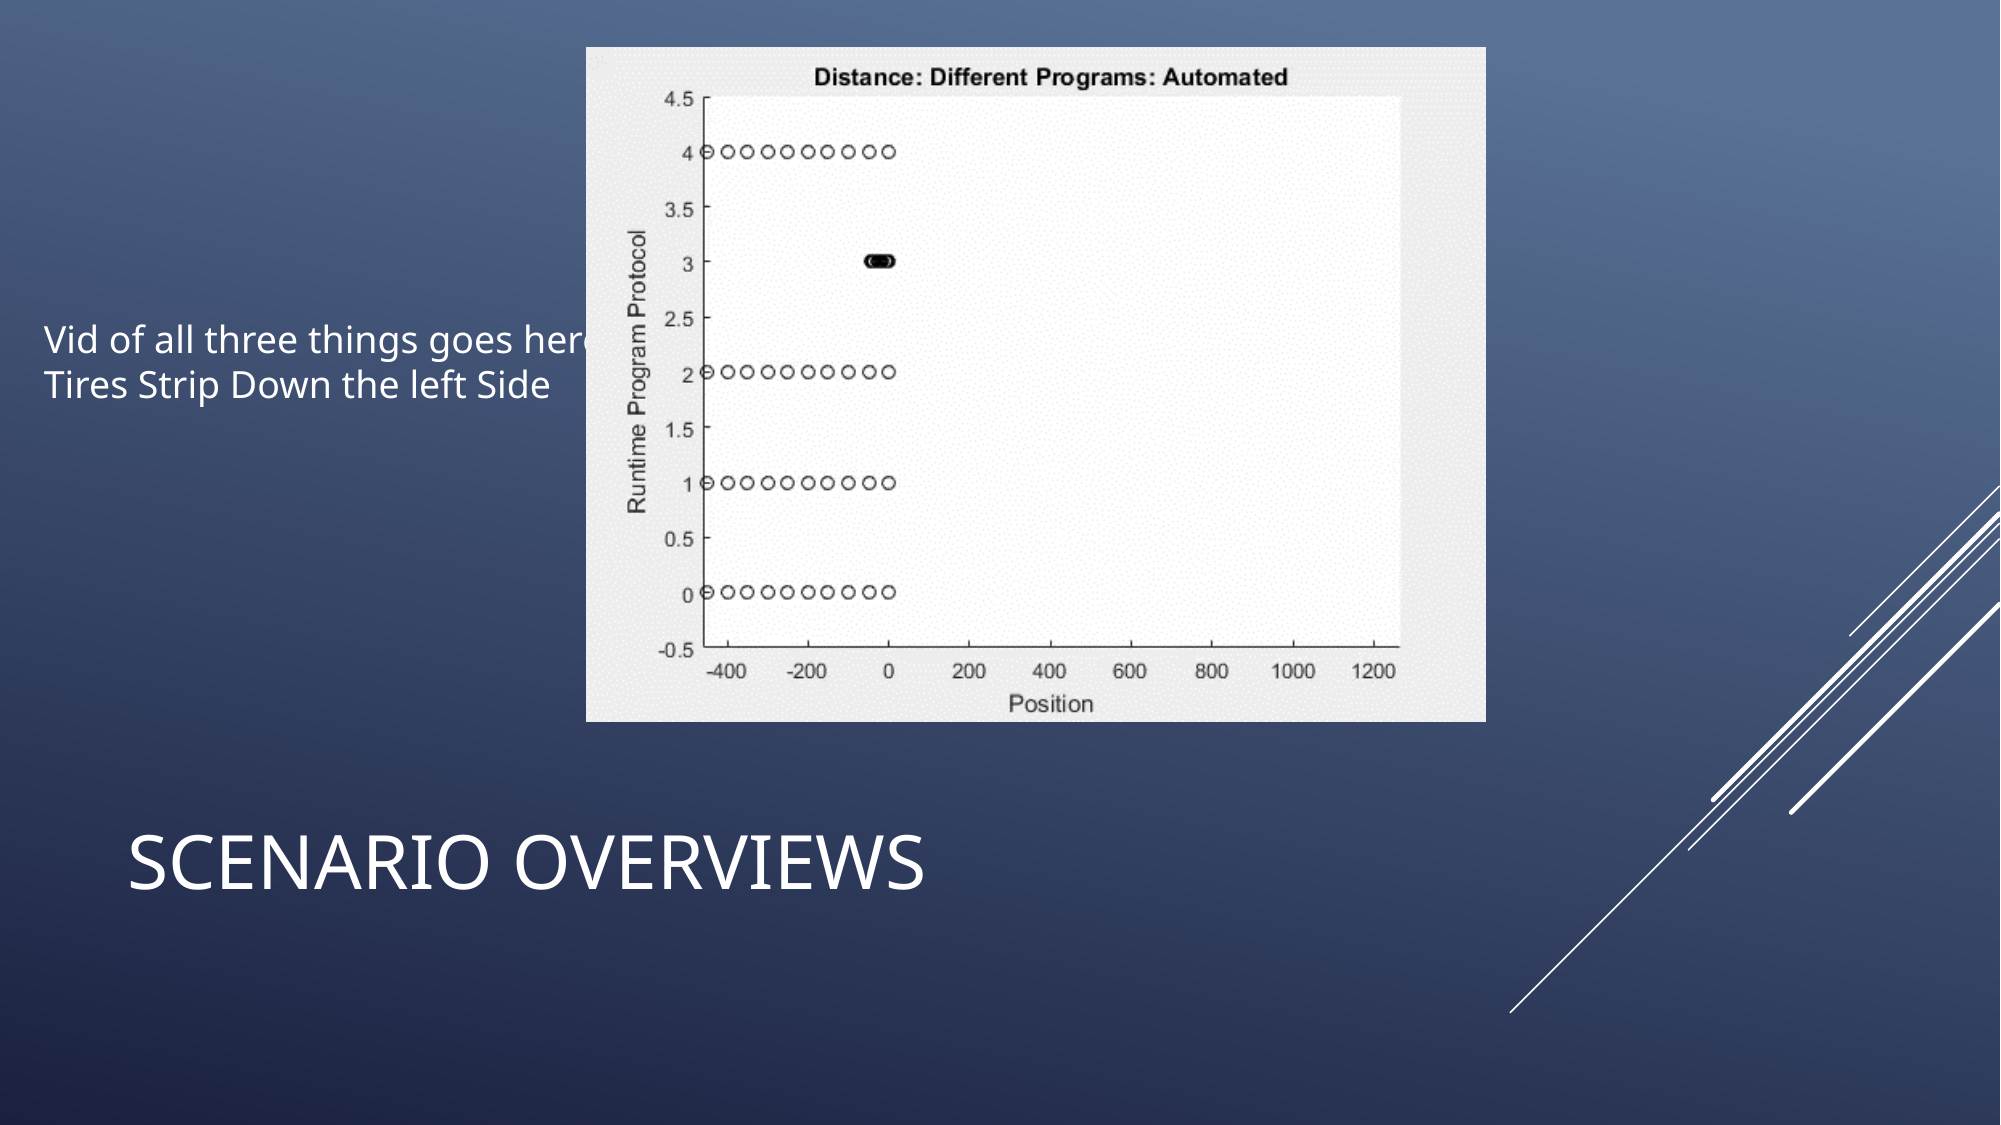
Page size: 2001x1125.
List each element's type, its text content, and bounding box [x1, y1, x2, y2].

title Scenario overviews [112, 736, 1513, 984]
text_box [585, 46, 1487, 723]
text_box Vid of all three things goes here. Add labels as necessary Tires Strip Down the left Side [29, 308, 585, 459]
